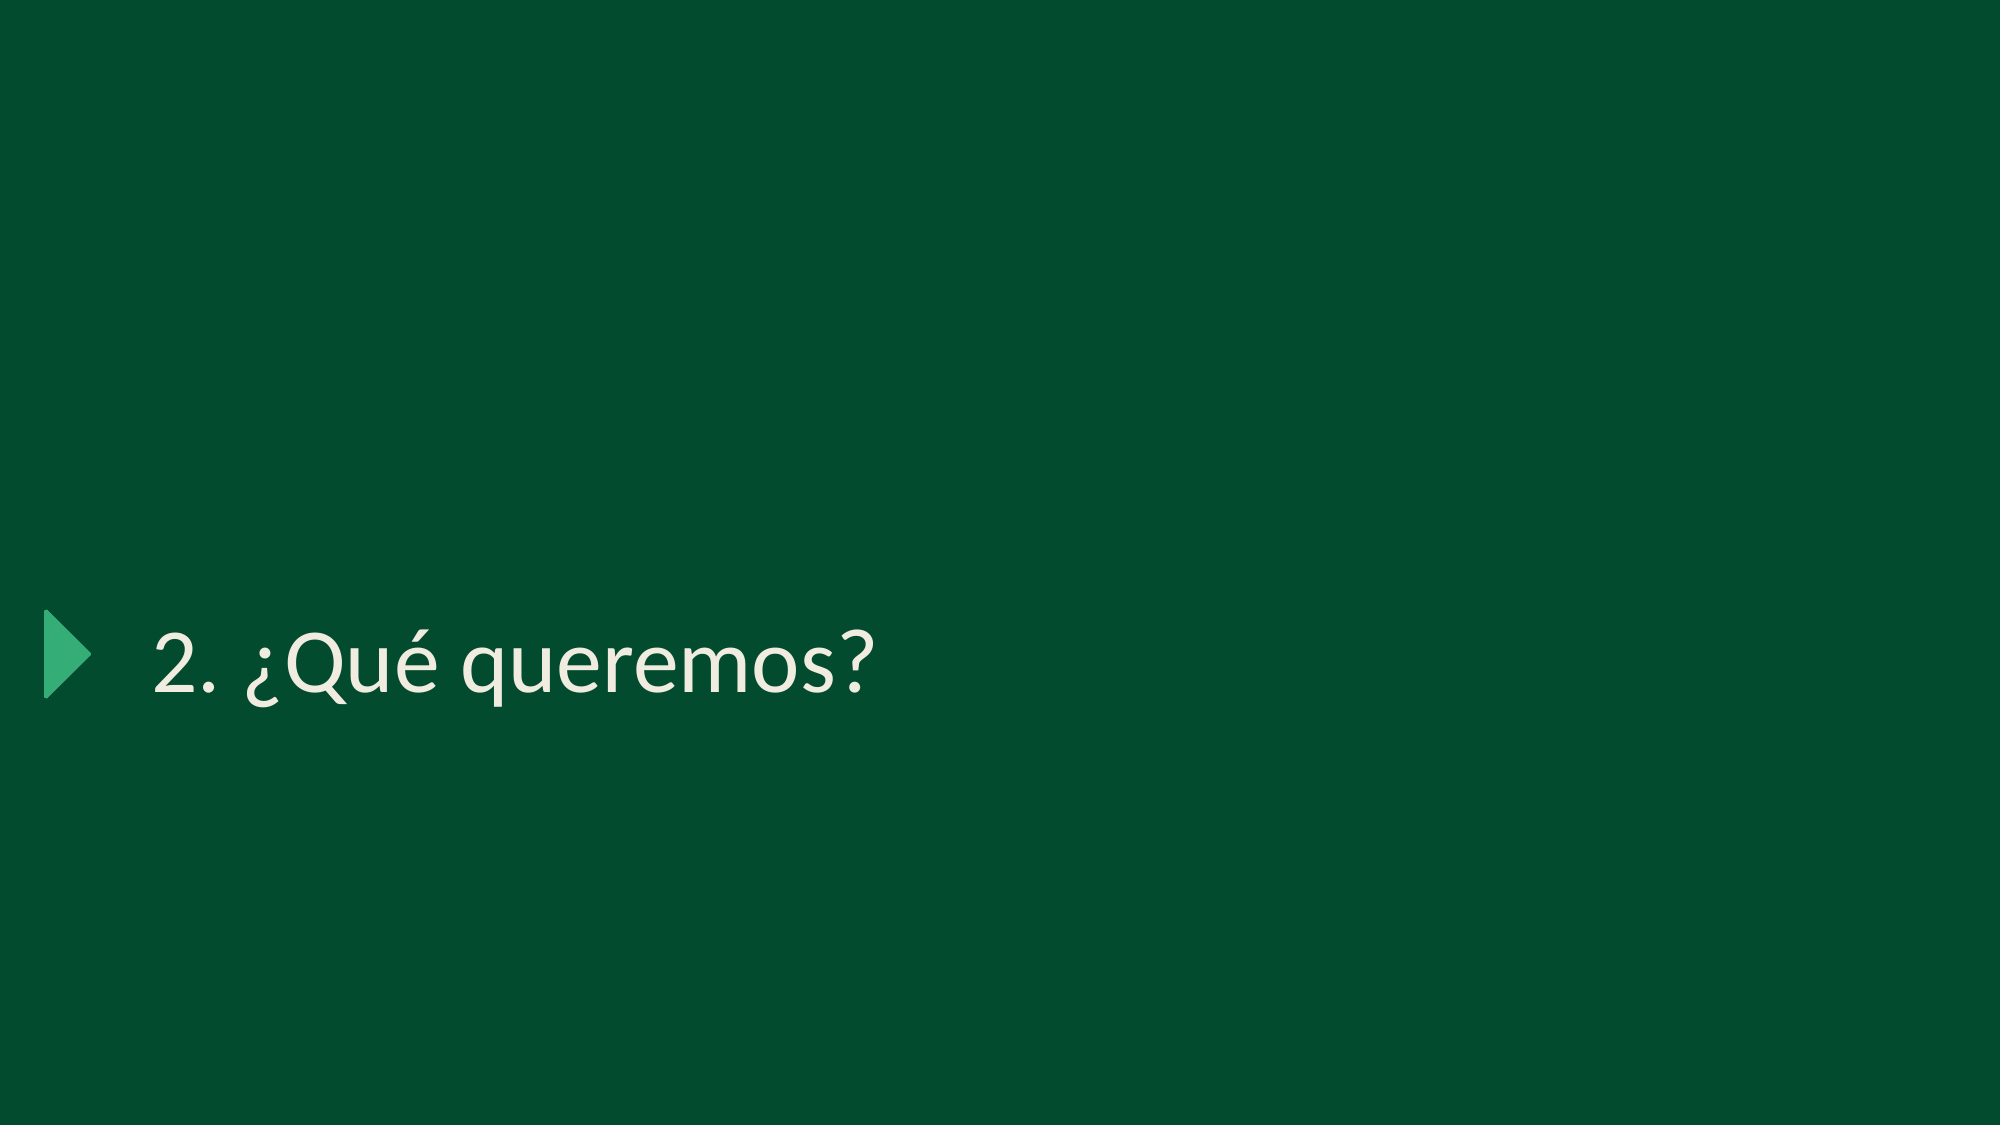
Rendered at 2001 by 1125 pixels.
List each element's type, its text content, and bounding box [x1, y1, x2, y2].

title 2. ¿Qué queremos? [136, 539, 1891, 721]
picture [44, 609, 91, 699]
